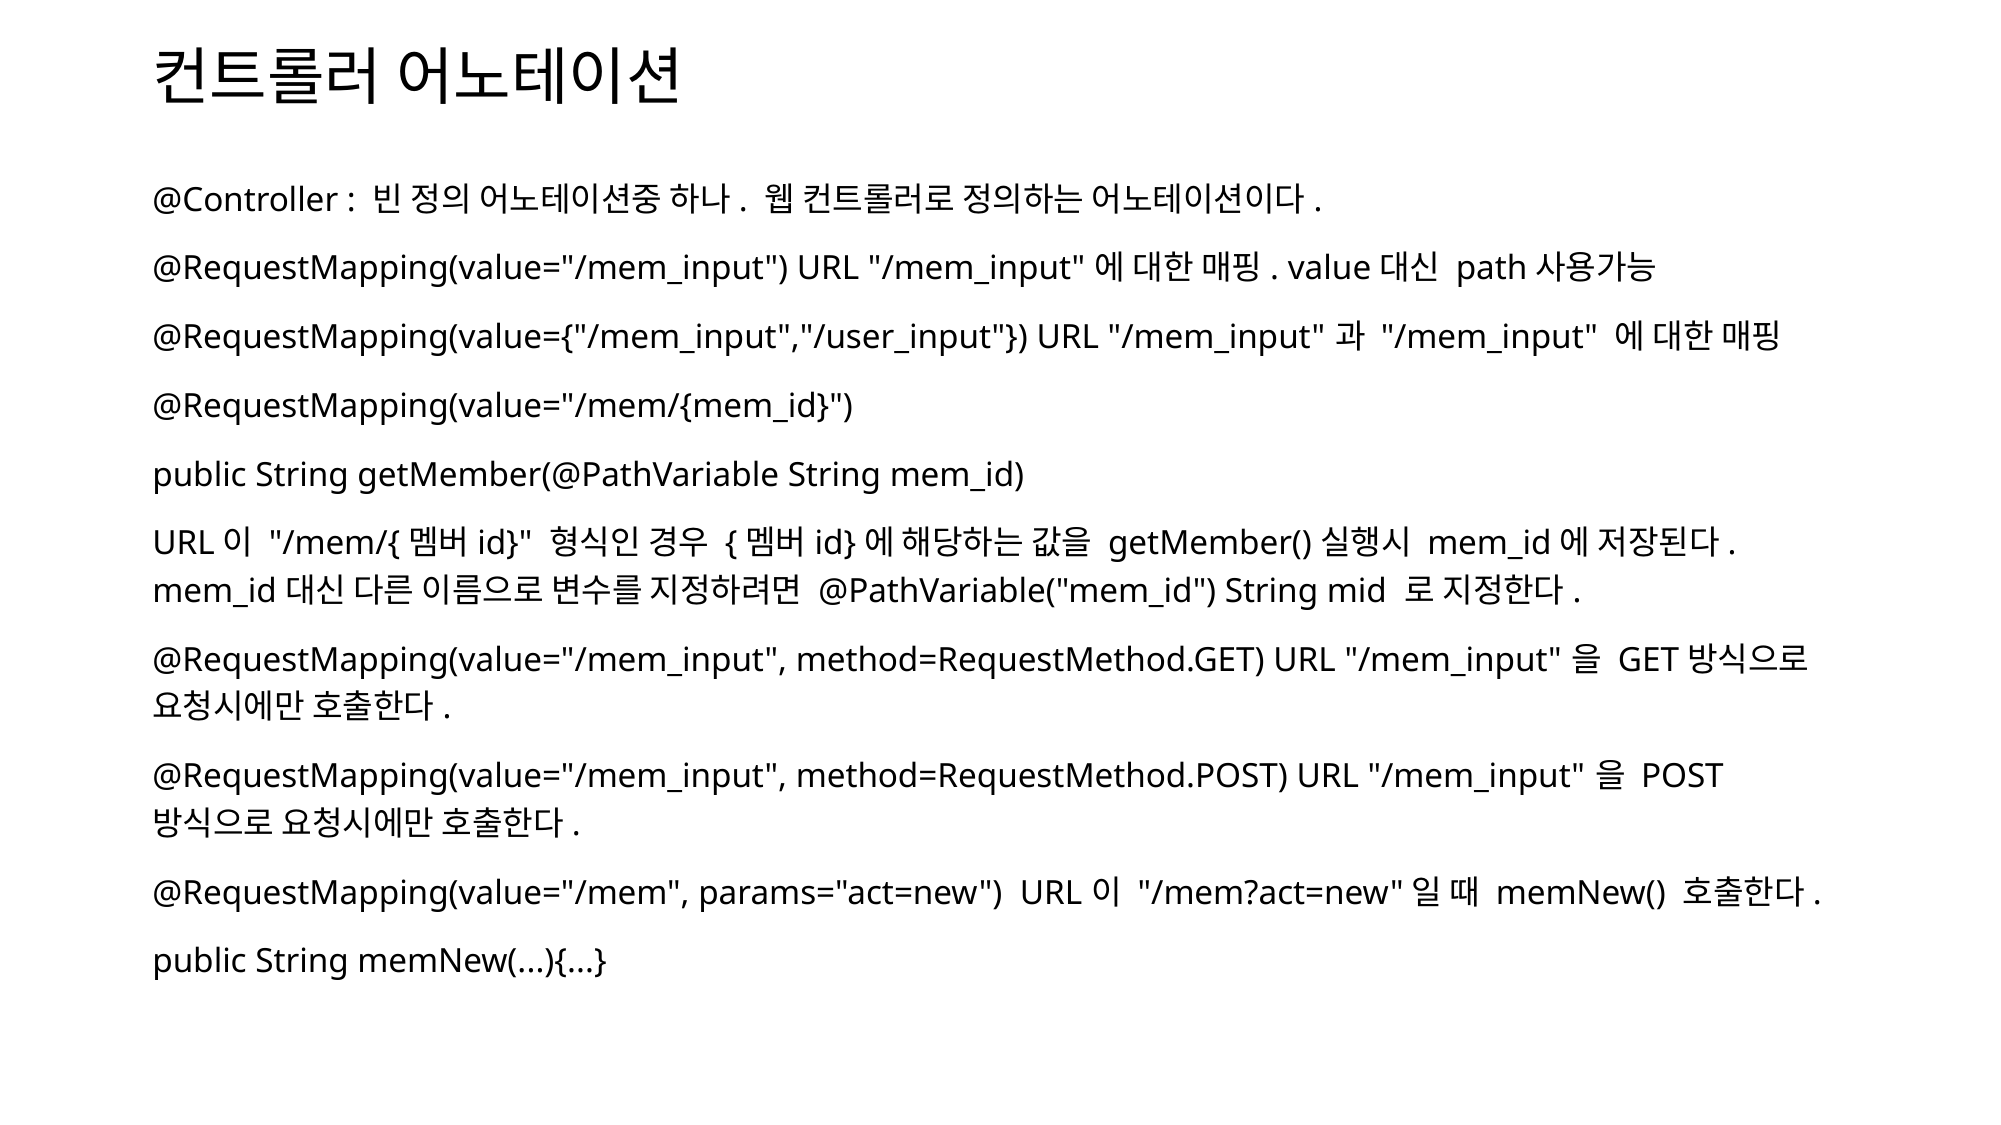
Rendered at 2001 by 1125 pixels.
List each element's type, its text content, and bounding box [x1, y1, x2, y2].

list @Controller : 빈 정의 어노테이션중 하나. 웹 컨트롤러로 정의하는 어노테이션이다. @RequestMapping(value="/mem_input") URL "/mem_input"에 대한 매핑. value대신 path사용가능 @RequestMapping(value={"/mem_input","/user_input"}) URL "/mem_input"과 "/mem_input" 에 대한 매핑 @RequestMapping(value="/mem/{mem_id}") public String getMember(@PathVariable String mem_id) URL이 "/mem/{멤버id}" 형식인 경우 {멤버id}에 해당하는 값을 getMember()실행시 mem_id에 저장된다. mem_id대신 다른 이름으로 변수를 지정하려면 @PathVariable("mem_id") String mid 로 지정한다. @RequestMapping(value="/mem_input", method=RequestMethod.GET) URL "/mem_input"을 GET방식으로 요청시에만 호출한다. @RequestMapping(value="/mem_input", method=RequestMethod.POST) URL "/mem_input"을 POST방식으로 요청시에만 호출한다. @RequestMapping(value="/mem", params="act=new") URL이 "/mem?act=new"일 때 memNew() 호출한다. public String memNew(...){...} [137, 162, 1863, 1014]
title 컨트롤러 어노테이션 [137, 22, 1863, 136]
